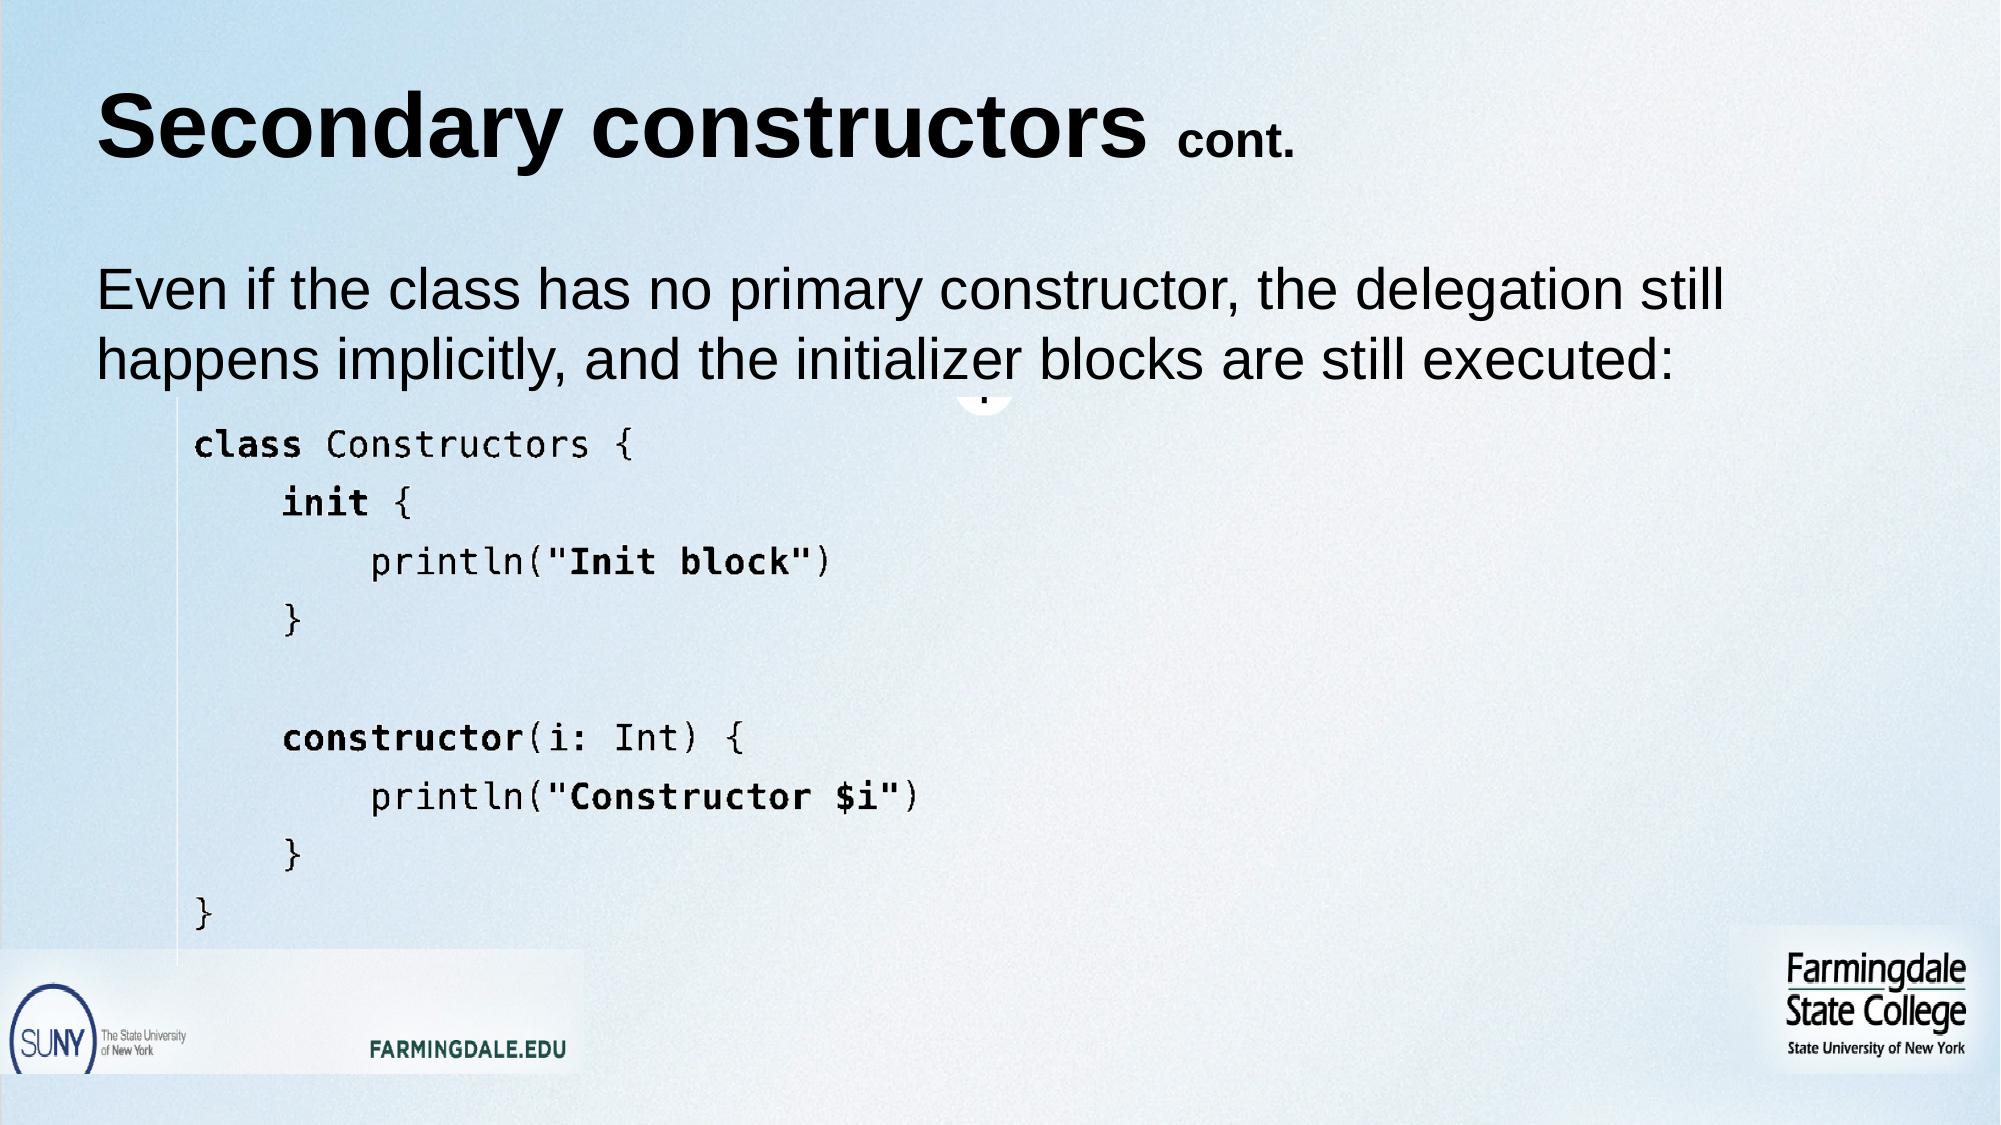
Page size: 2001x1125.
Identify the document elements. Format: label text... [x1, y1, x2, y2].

title Secondary constructors﻿ cont. [81, 19, 1918, 237]
list Even if the class has no primary constructor, the delegation still happens implicitly, and the initializer blocks are still executed: [81, 243, 1964, 433]
picture [0, 0, 2001, 1125]
